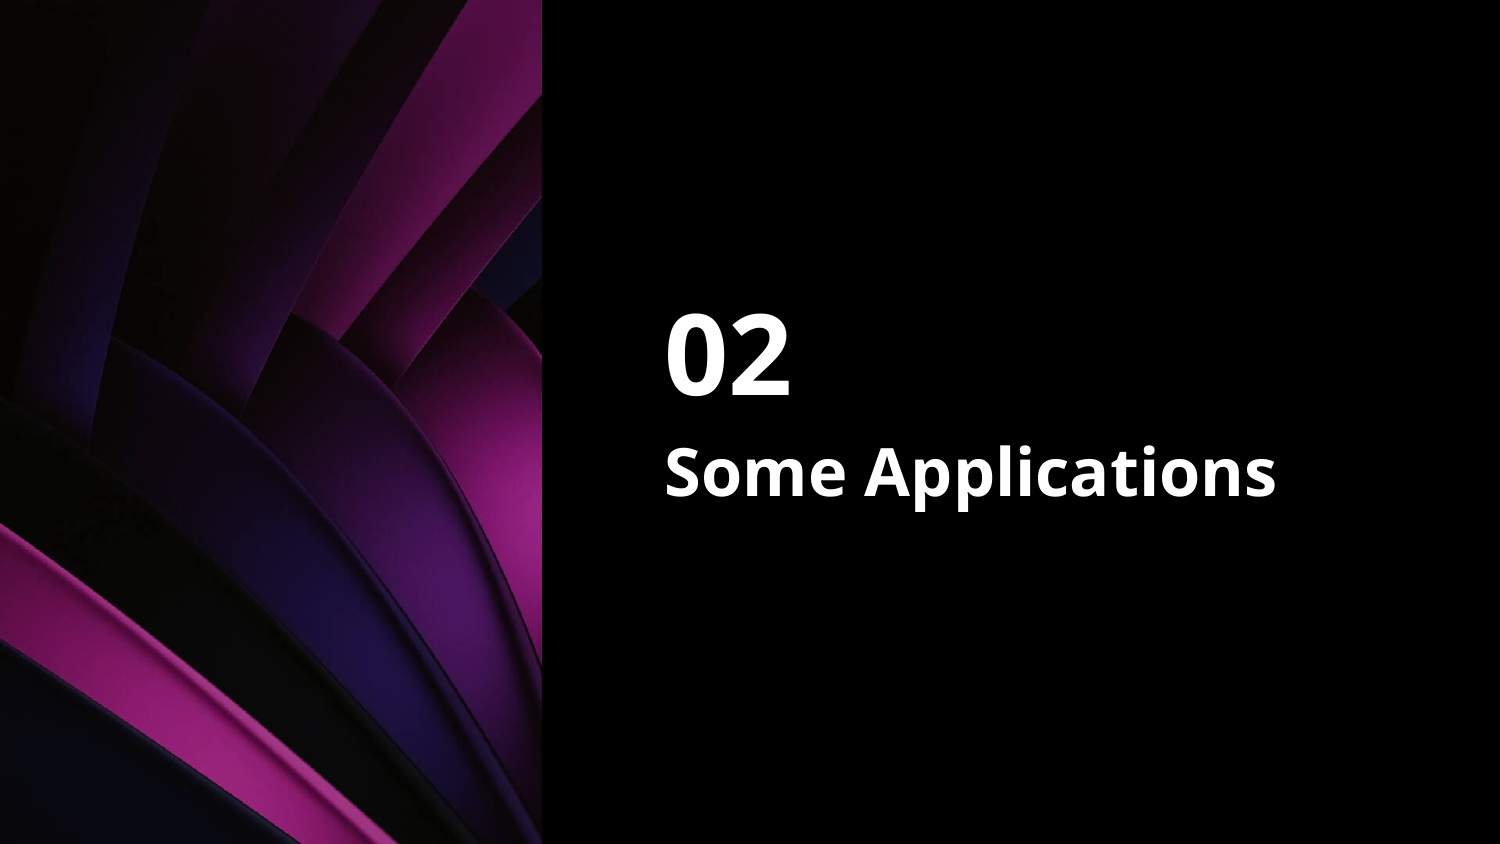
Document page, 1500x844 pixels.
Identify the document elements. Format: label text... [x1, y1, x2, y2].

picture [0, 0, 1500, 844]
text_box 02 [649, 248, 1004, 421]
text_box Some Applications [649, 421, 1434, 697]
